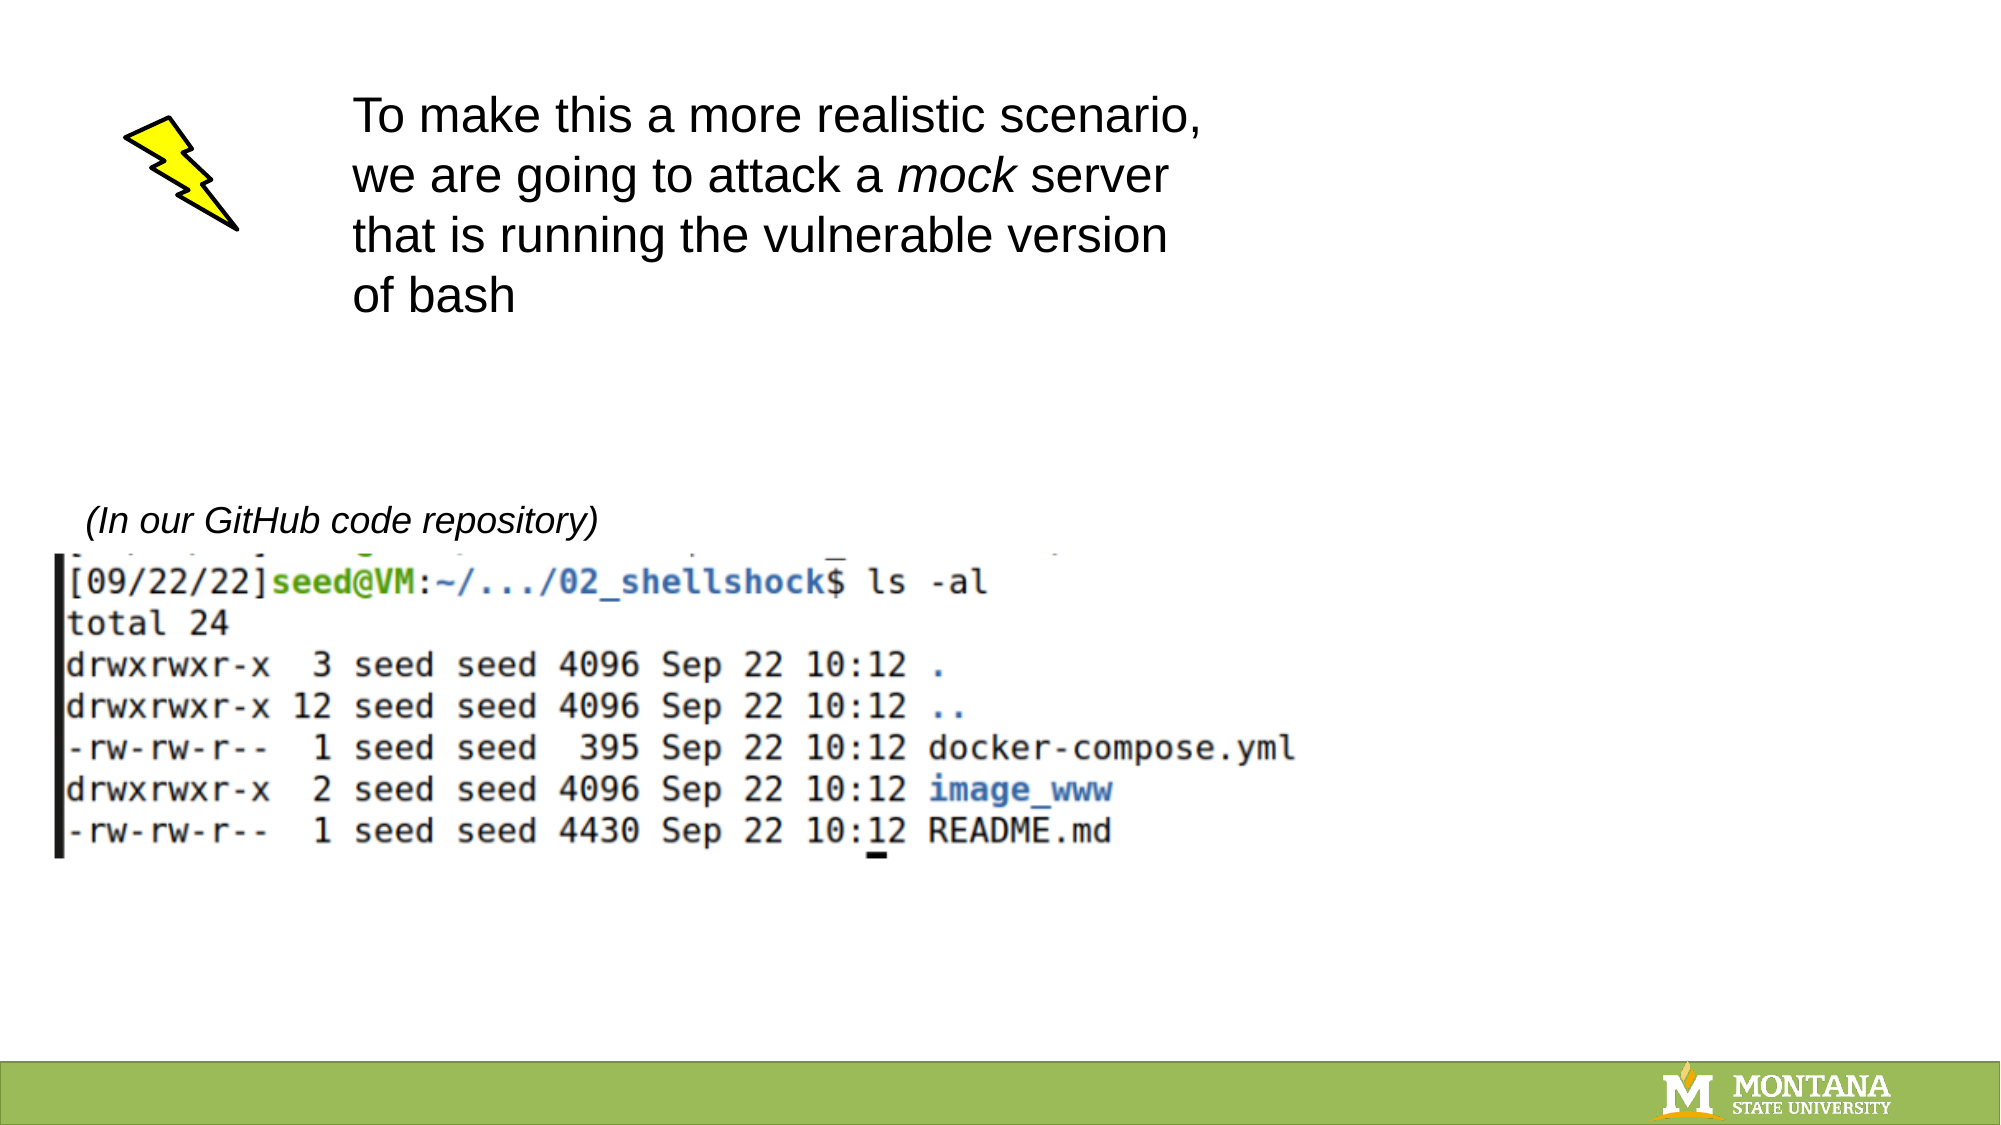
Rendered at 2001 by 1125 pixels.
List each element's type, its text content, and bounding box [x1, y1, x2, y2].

picture [1649, 1060, 1892, 1122]
text_box [122, 115, 240, 232]
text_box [1892, 1060, 2000, 1125]
picture [49, 549, 1342, 867]
text_box (In our GitHub code repository) [70, 488, 615, 548]
text_box To make this a more realistic scenario, we are going to attack a mock server that is running the vulnerable version of bash [337, 74, 1238, 330]
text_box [0, 1060, 1647, 1125]
